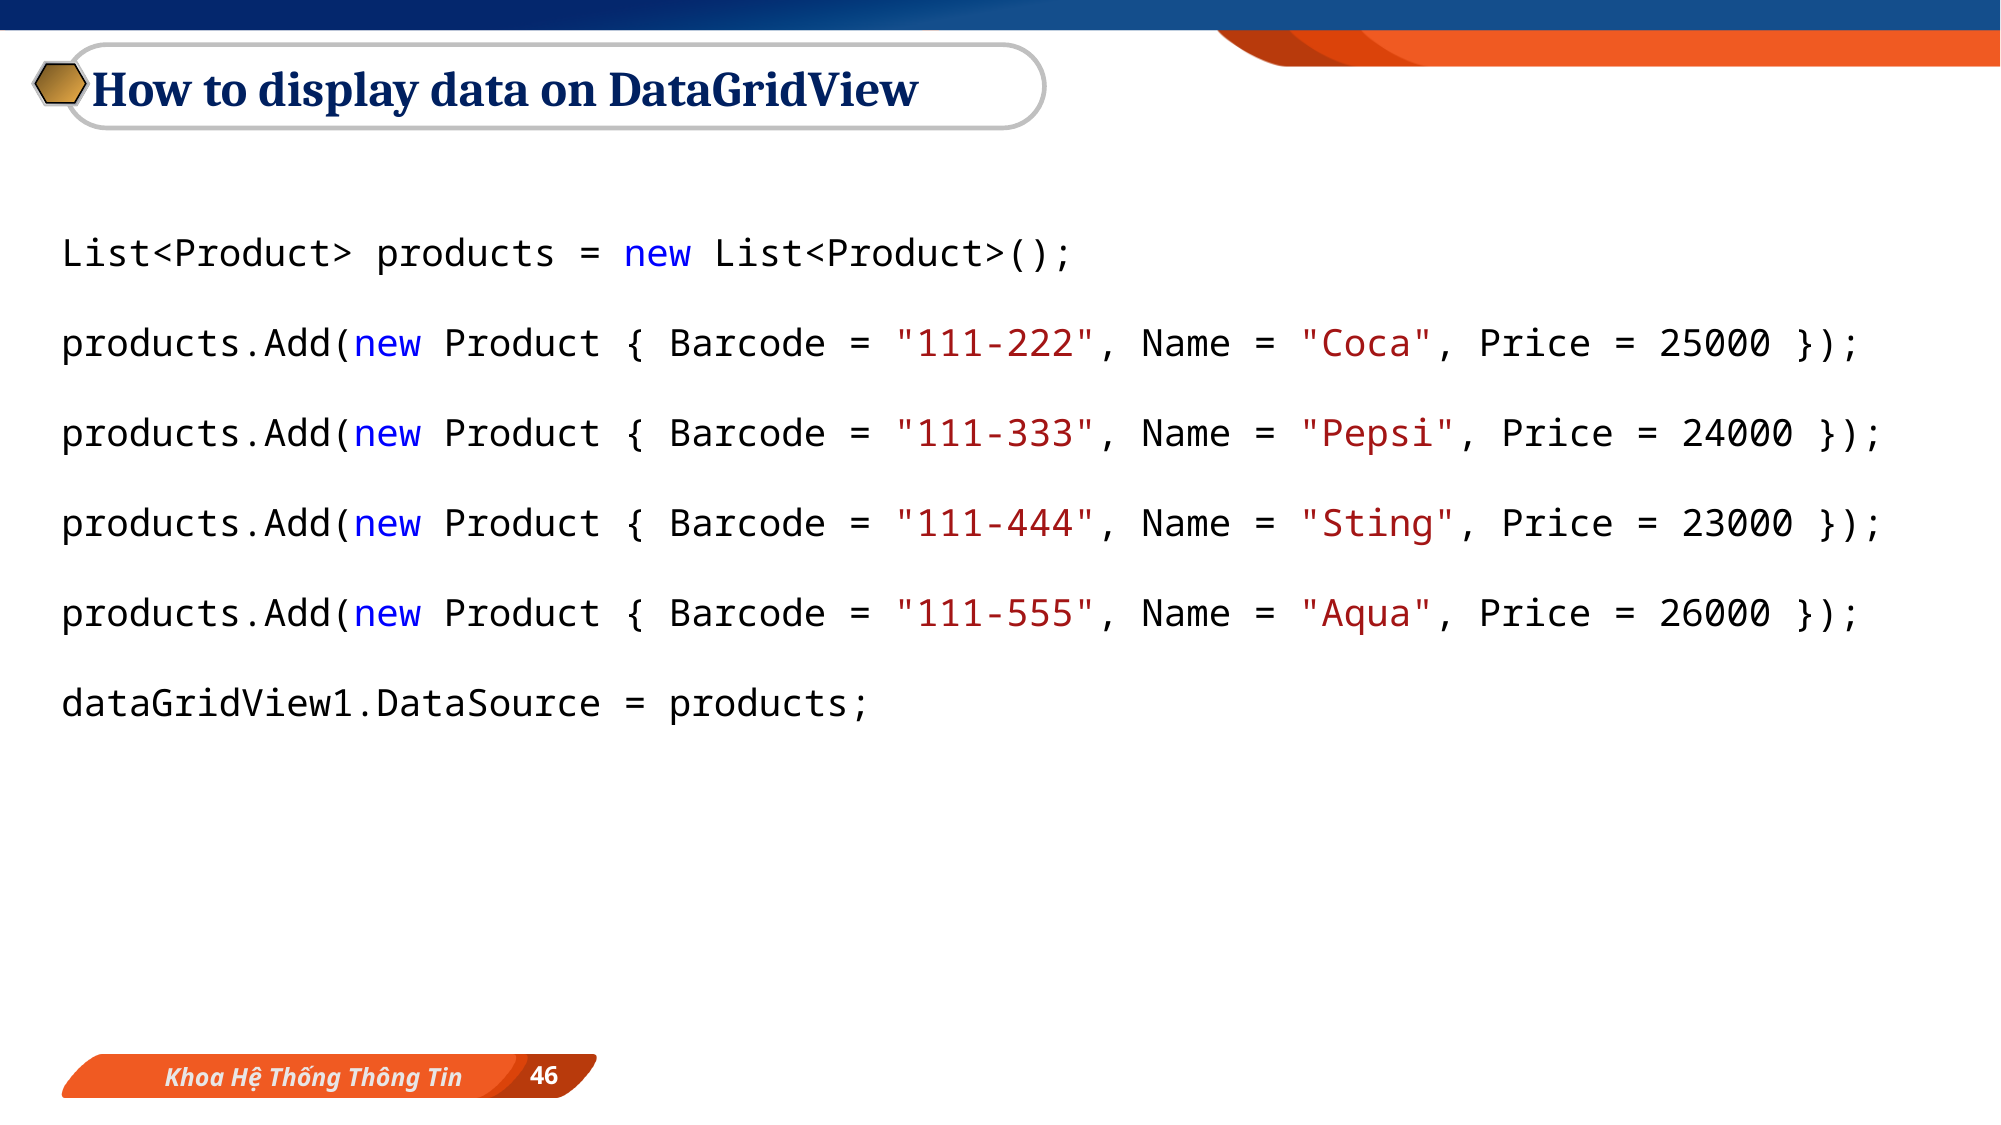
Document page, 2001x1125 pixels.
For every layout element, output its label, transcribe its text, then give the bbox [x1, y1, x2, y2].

footer Khoa Hệ Thống Thông Tin [119, 1054, 508, 1098]
text_box List<Product> products = new List<Product>(); products.Add(new Product { Barcode = "111-222", Name = "Coca", Price = 25000 }); products.Add(new Product { Barcode = "111-333", Name = "Pepsi", Price = 24000 }); products.Add(new Product { Barcode = "111-444", Name = "Sting", Price = 23000 }); products.Add(new Product { Barcode = "111-555", Name = "Aqua", Price = 26000 }); dataGridView1.DataSource = products; [46, 176, 1905, 732]
picture [0, 0, 2001, 71]
slide_number 46 [508, 1046, 574, 1106]
picture [34, 1017, 624, 1125]
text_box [31, 44, 1045, 129]
